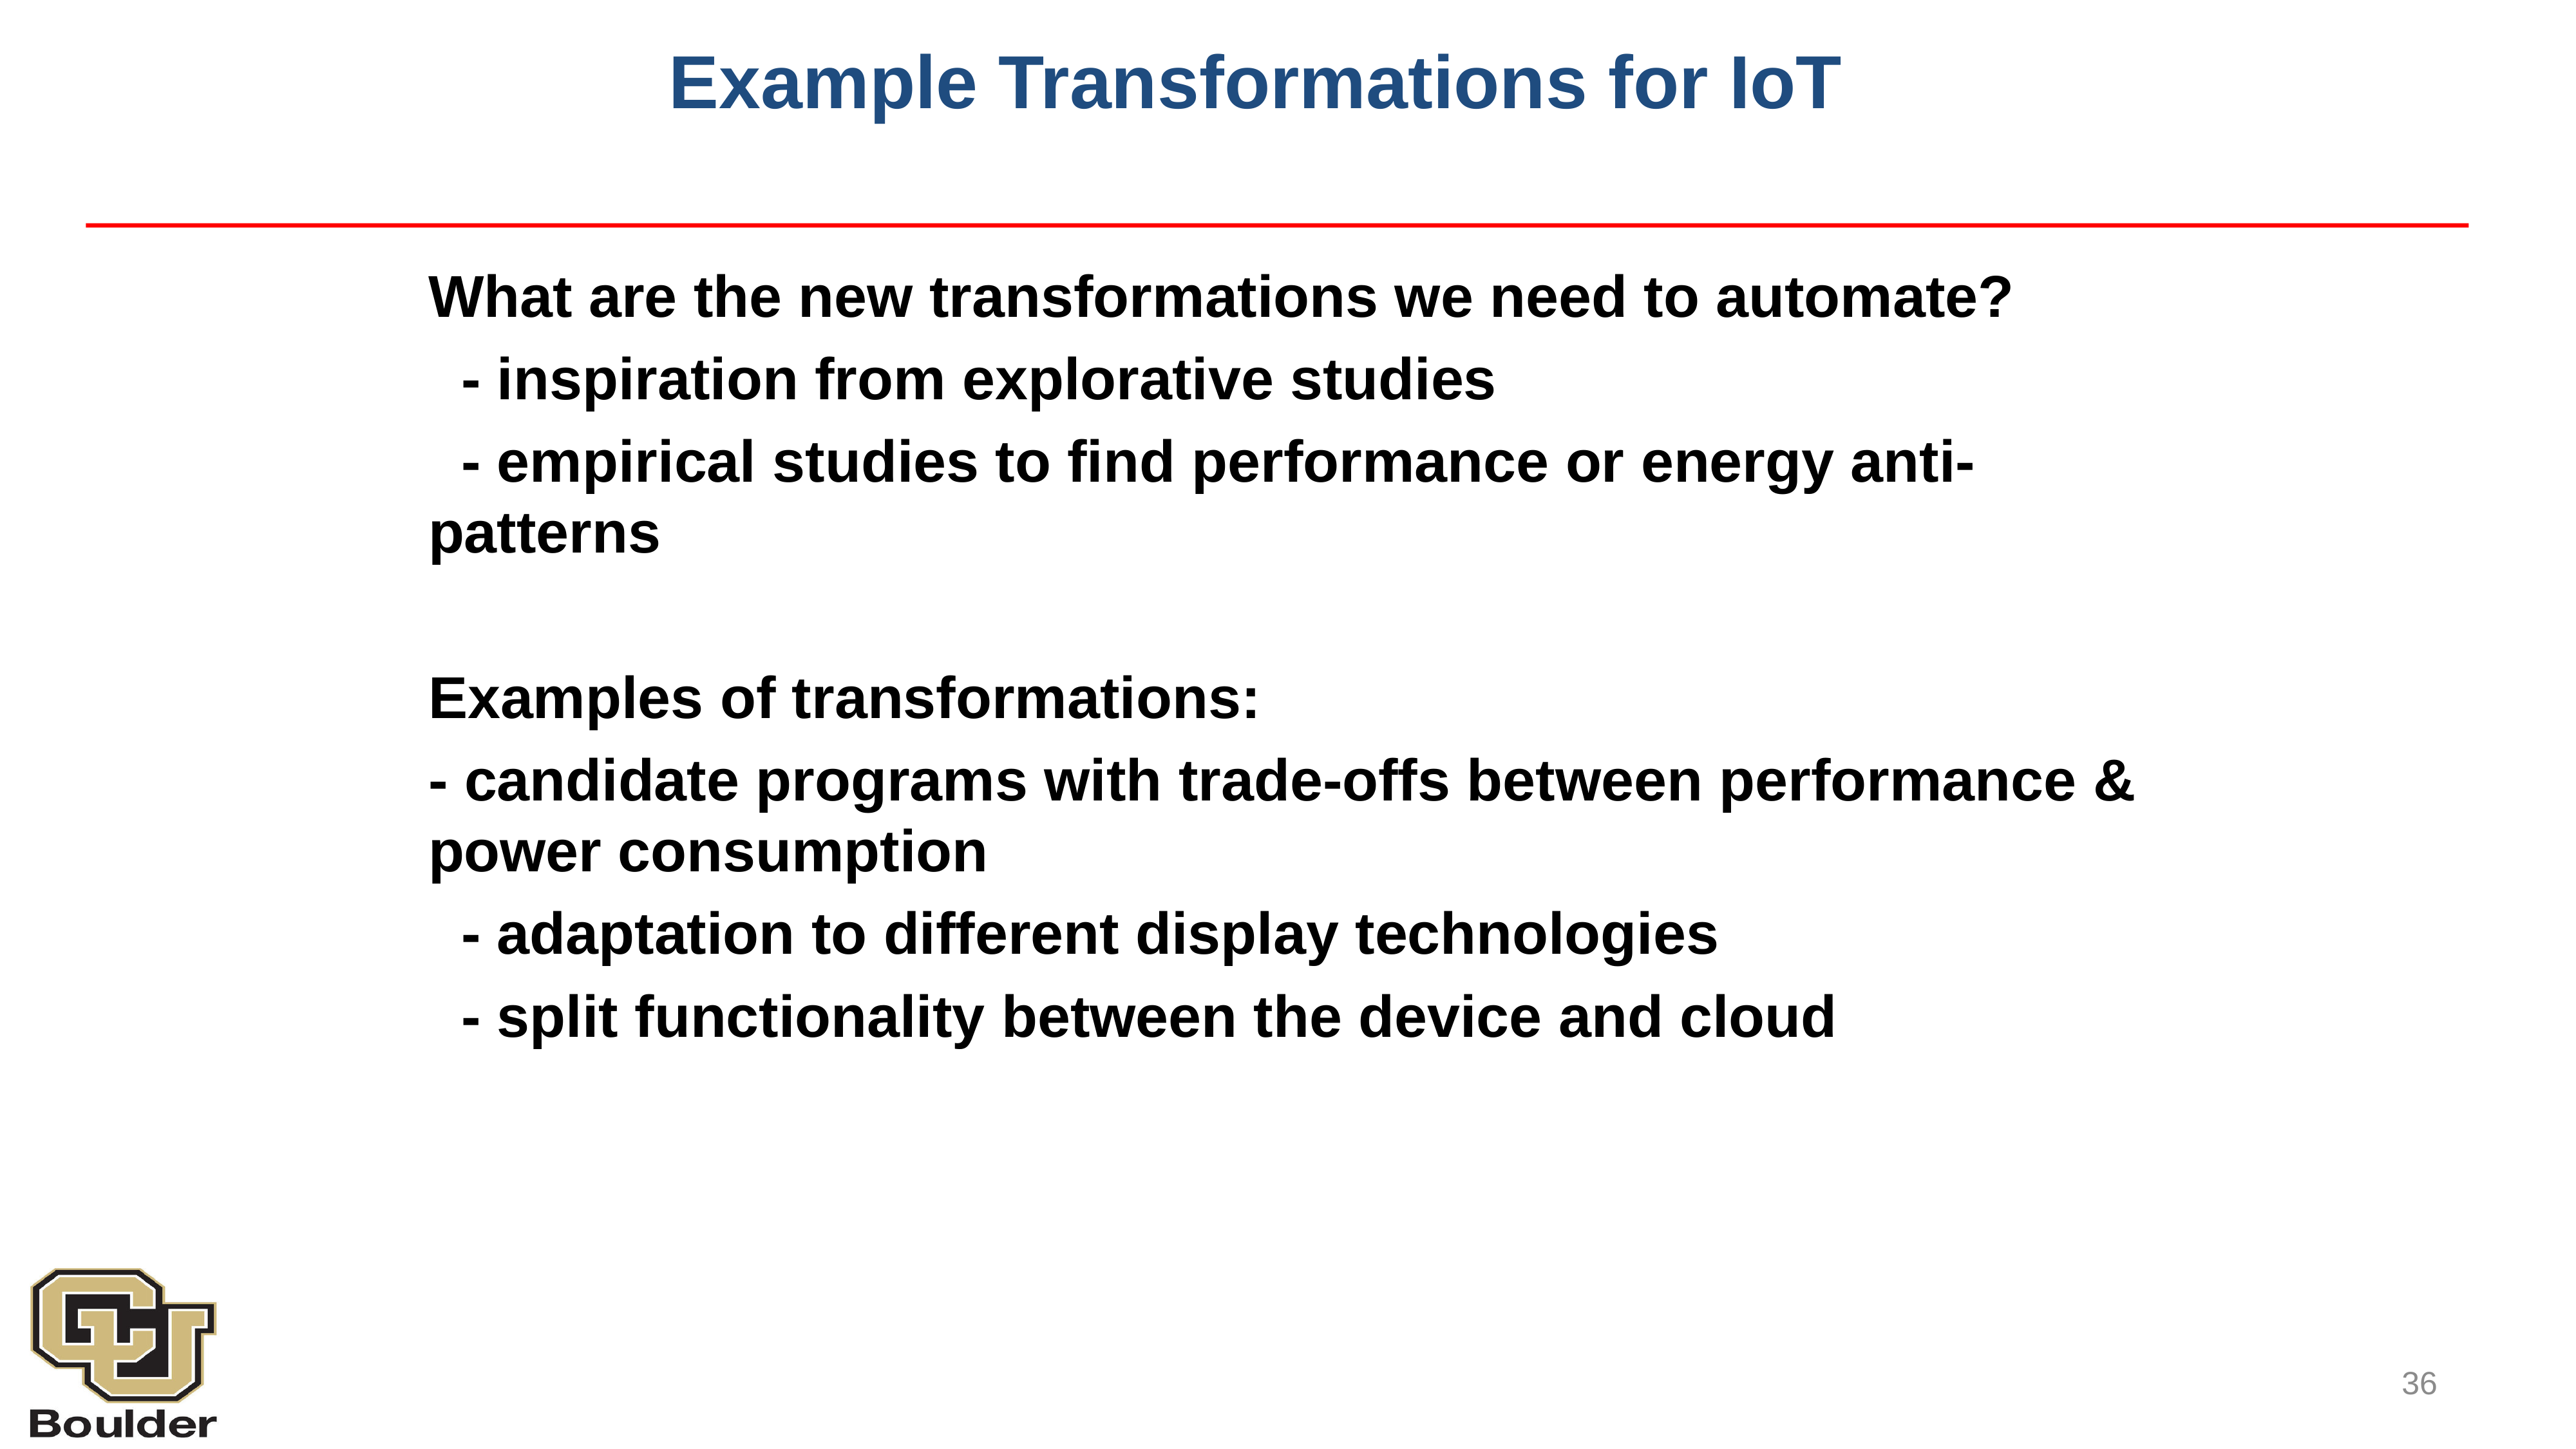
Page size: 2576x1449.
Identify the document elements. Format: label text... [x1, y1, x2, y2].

slide_number 36 [1846, 1343, 2447, 1421]
list What are the new transformations we need to automate? - inspiration from explorative studies - empirical studies to find performance or energy anti-patterns Examples of transformations: - candidate programs with trade-offs between performance & power consumption - adaptation to different display technologies - split functionality between the device and cloud [418, 252, 2158, 1249]
picture [0, 1260, 243, 1449]
title Example Transformations for IoT [128, 18, 2405, 229]
